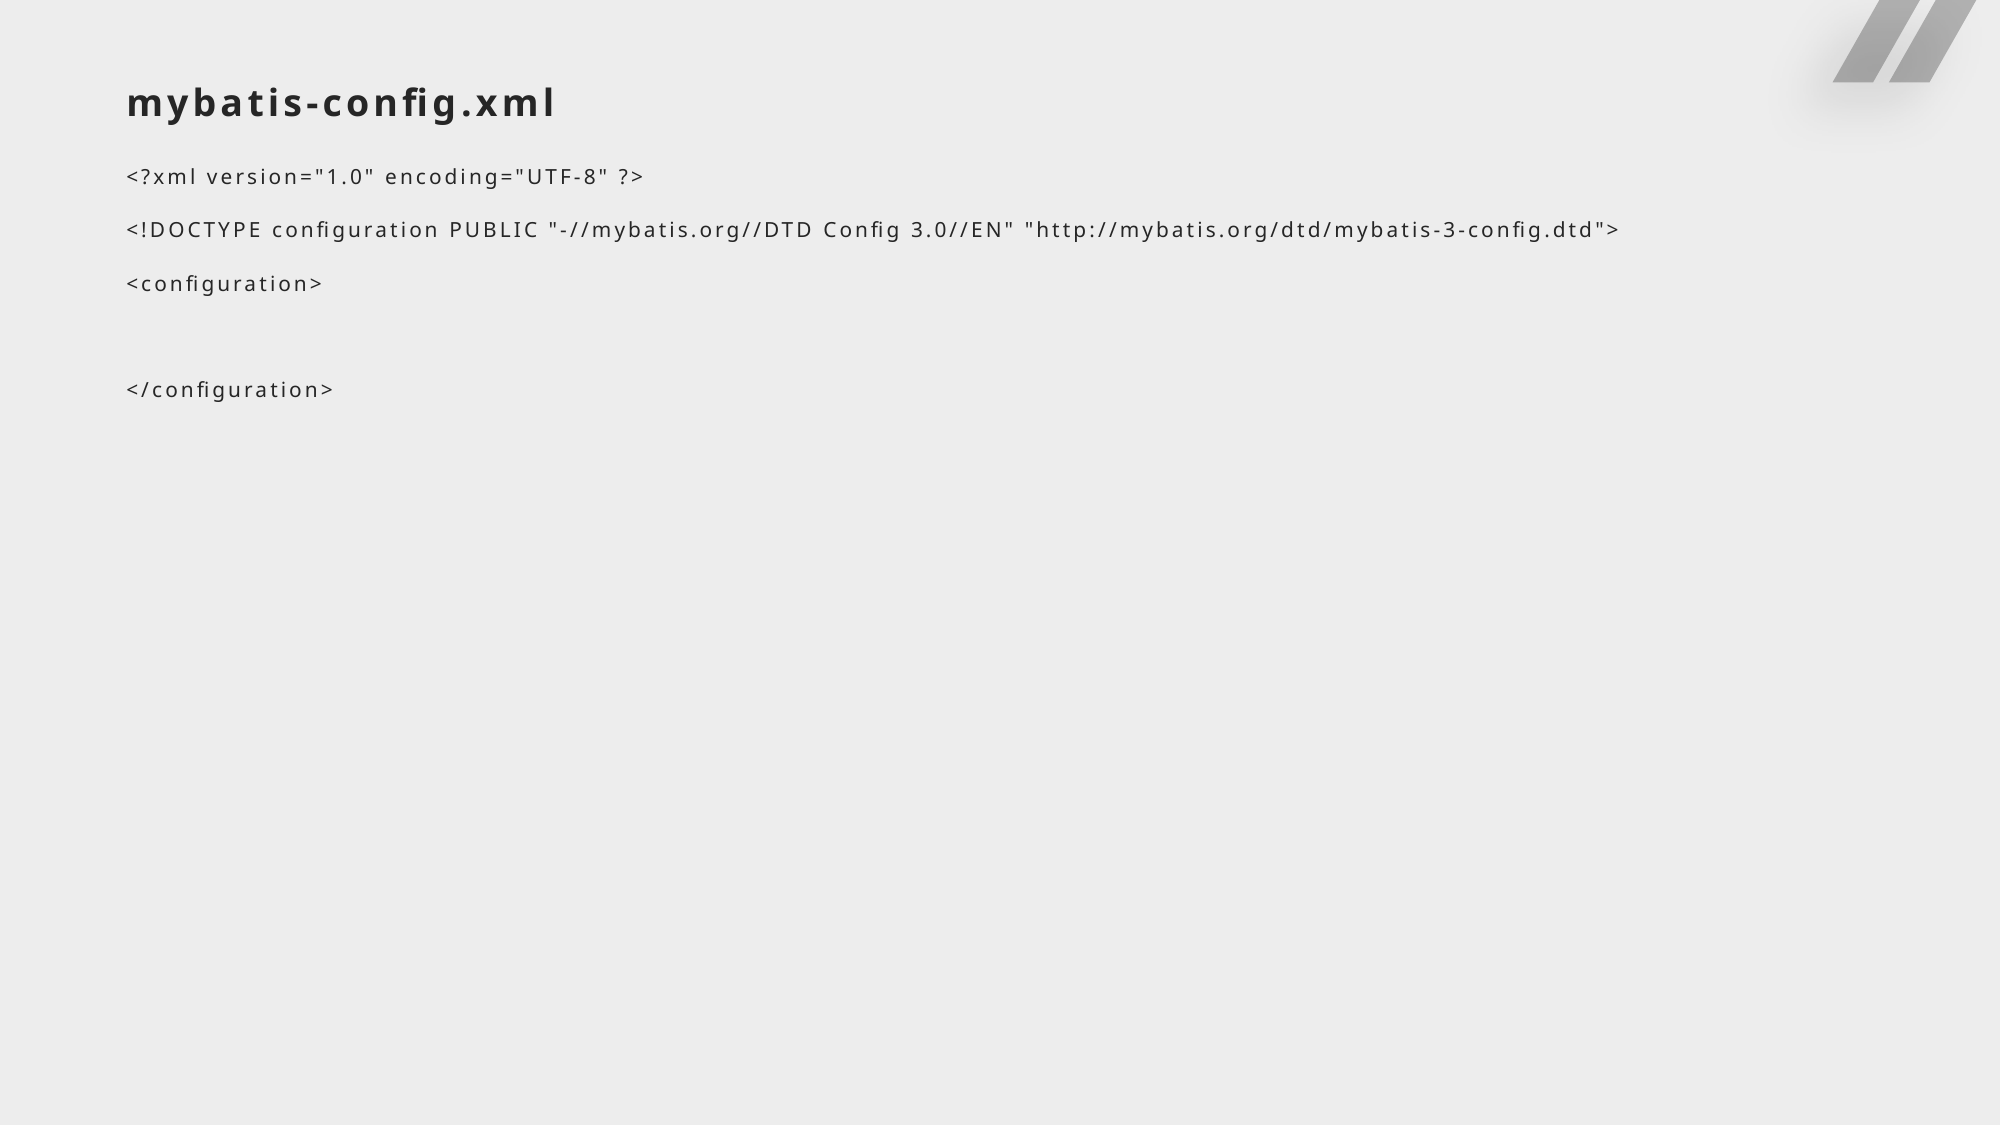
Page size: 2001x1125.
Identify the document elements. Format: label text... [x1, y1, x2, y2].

list <?xml version="1.0" encoding="UTF-8" ?> <!DOCTYPE configuration PUBLIC "-//mybatis.org//DTD Config 3.0//EN" "http://mybatis.org/dtd/mybatis-3-config.dtd"> <configuration> </configuration> [109, 156, 1891, 1041]
title mybatis-config.xml [109, 72, 1891, 146]
